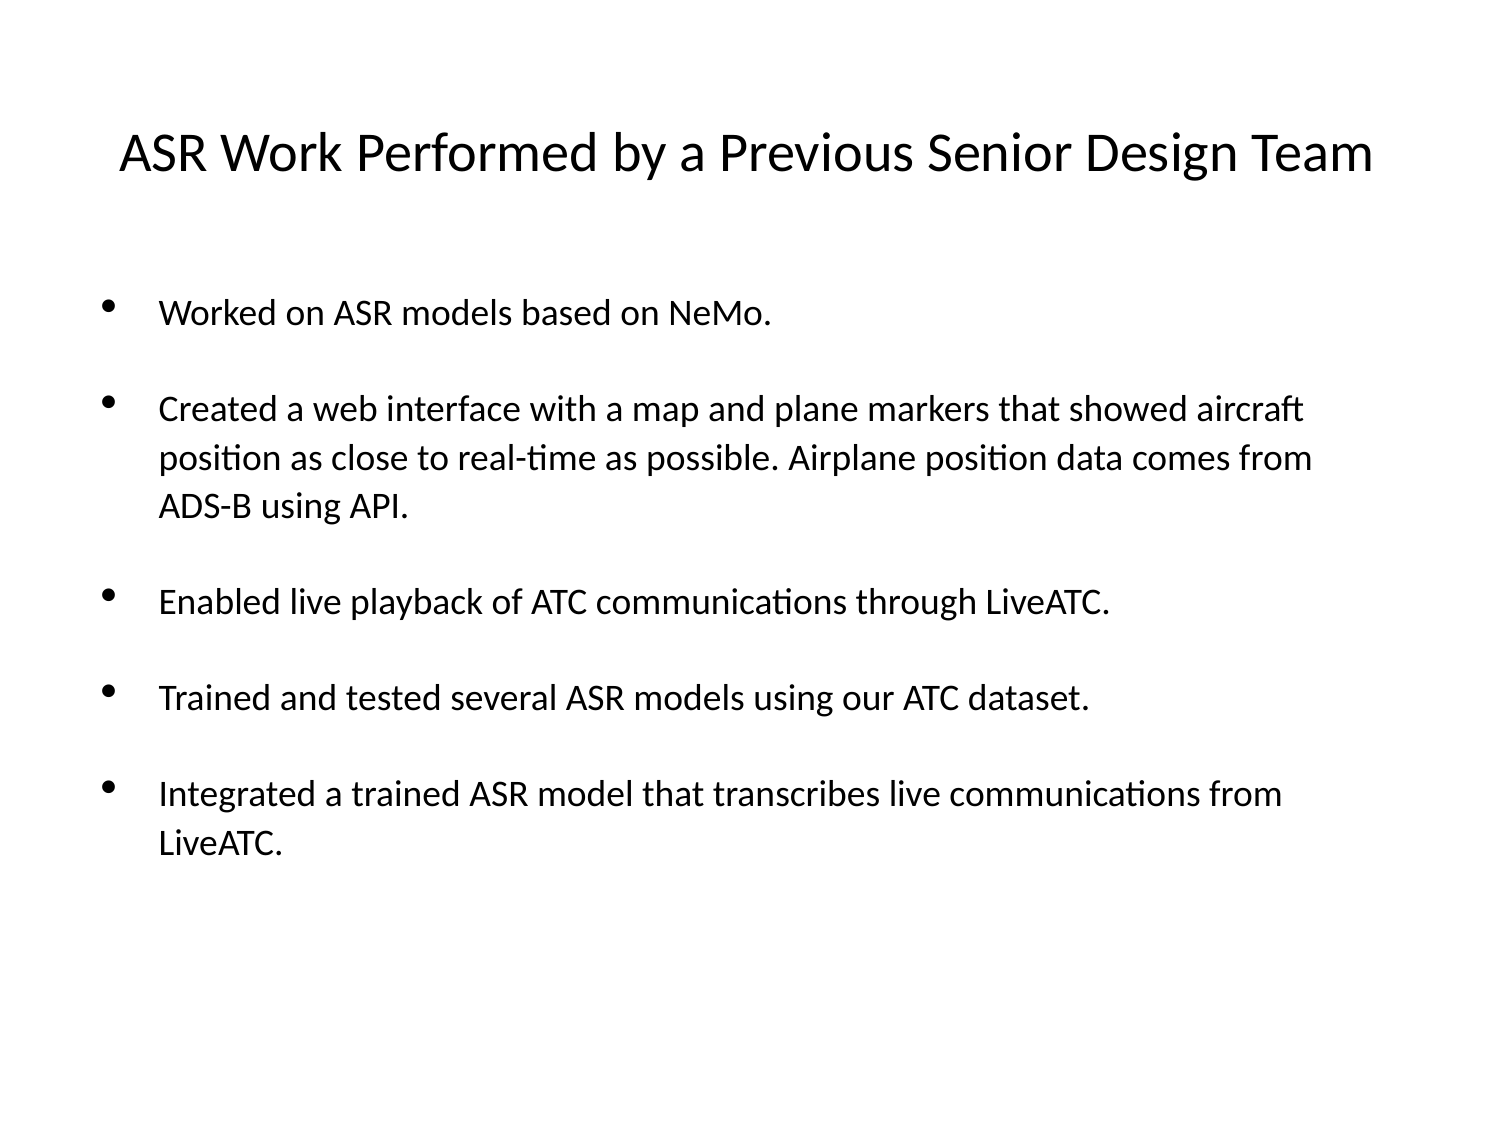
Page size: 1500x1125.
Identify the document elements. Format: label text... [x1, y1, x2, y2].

text_box ASR Work Performed by a Previous Senior Design Team [104, 107, 1438, 224]
text_box Worked on ASR models based on NeMo. Created a web interface with a map and plane markers that showed aircraft position as close to real-time as possible. Airplane position data comes from ADS-B using API. Enabled live playback of ATC communications through LiveATC. Trained and tested several ASR models using our ATC dataset. Integrated a trained ASR model that transcribes live communications from LiveATC. [87, 277, 1368, 919]
